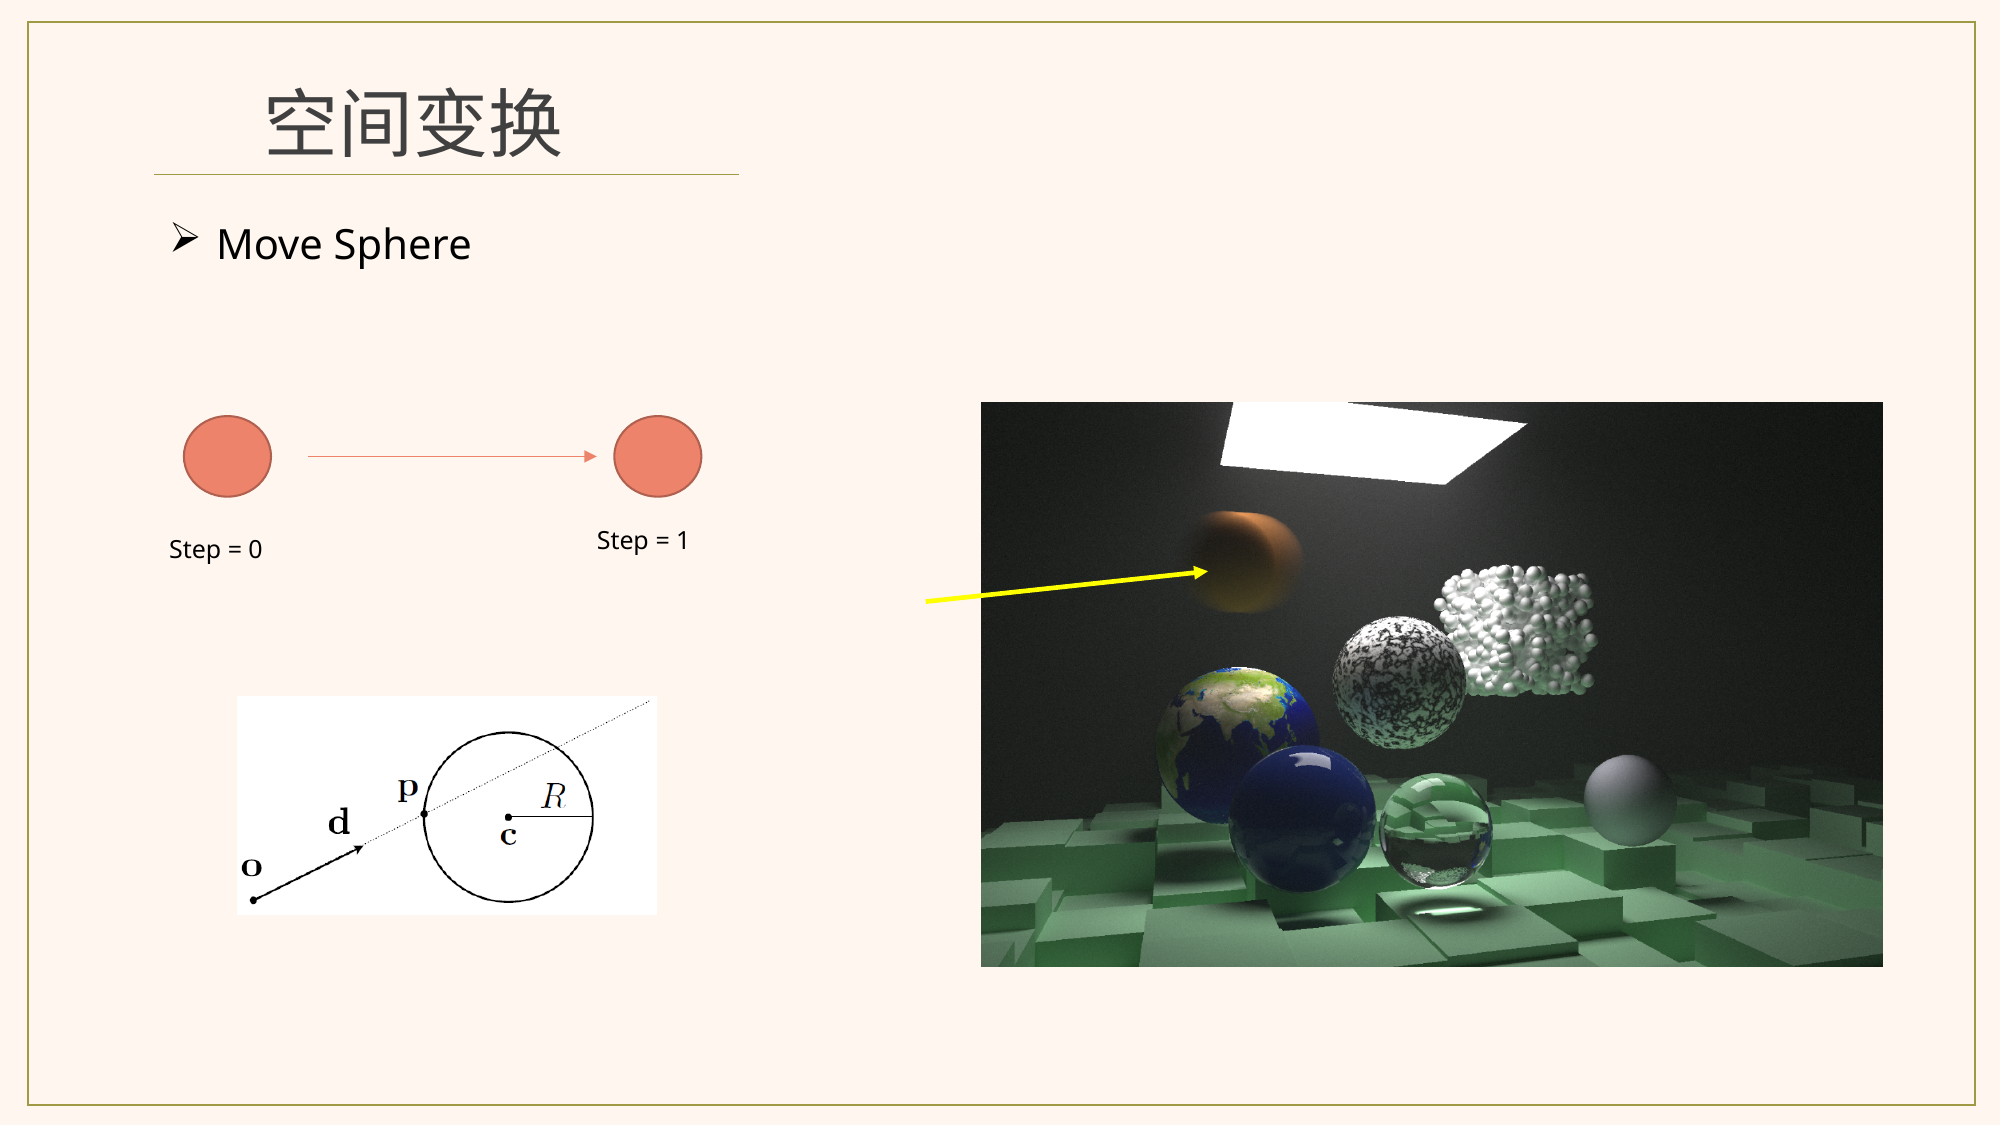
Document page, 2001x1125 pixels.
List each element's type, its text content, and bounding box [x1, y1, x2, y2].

text_box [182, 415, 273, 498]
text_box [613, 415, 703, 498]
text_box Move Sphere [154, 210, 926, 275]
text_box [925, 571, 1209, 602]
text_box [27, 21, 1976, 1106]
text_box Step = 1 [582, 517, 762, 562]
text_box 空间变换 [248, 68, 579, 174]
picture [981, 402, 1883, 967]
text_box Step = 0 [154, 525, 334, 571]
picture [237, 696, 657, 916]
